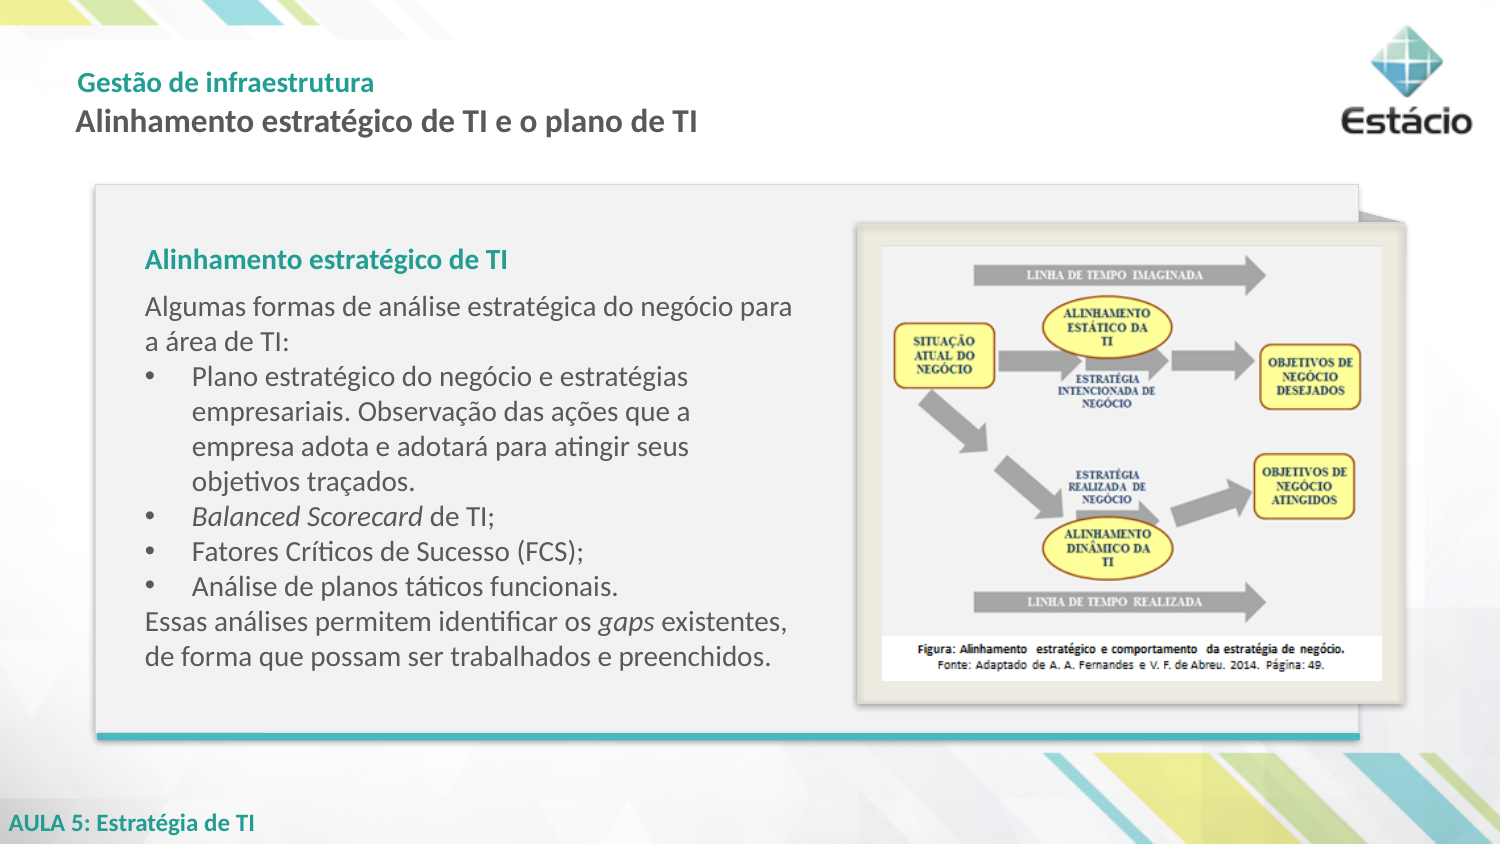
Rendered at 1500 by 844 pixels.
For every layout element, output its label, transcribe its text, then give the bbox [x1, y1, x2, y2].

picture [0, 0, 1500, 844]
text_box [96, 732, 1361, 742]
text_box [1364, 211, 1397, 220]
text_box Alinhamento estratégico de TI e o plano de TI [60, 92, 925, 147]
text_box [95, 184, 1359, 733]
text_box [857, 222, 1405, 704]
text_box Alinhamento estratégico de TI Algumas formas de análise estratégica do negócio para a área de TI: Plano estratégico do negócio e estratégias empresariais. Observação das ações que a empresa adota e adotará para atingir seus objetivos traçados. Balanced Scorecard de TI; Fatores Críticos de Sucesso (FCS); Análise de planos táticos funcionais. Essas análises permitem identificar os gaps existentes, de forma que possam ser trabalhados e preenchidos. [130, 232, 813, 680]
